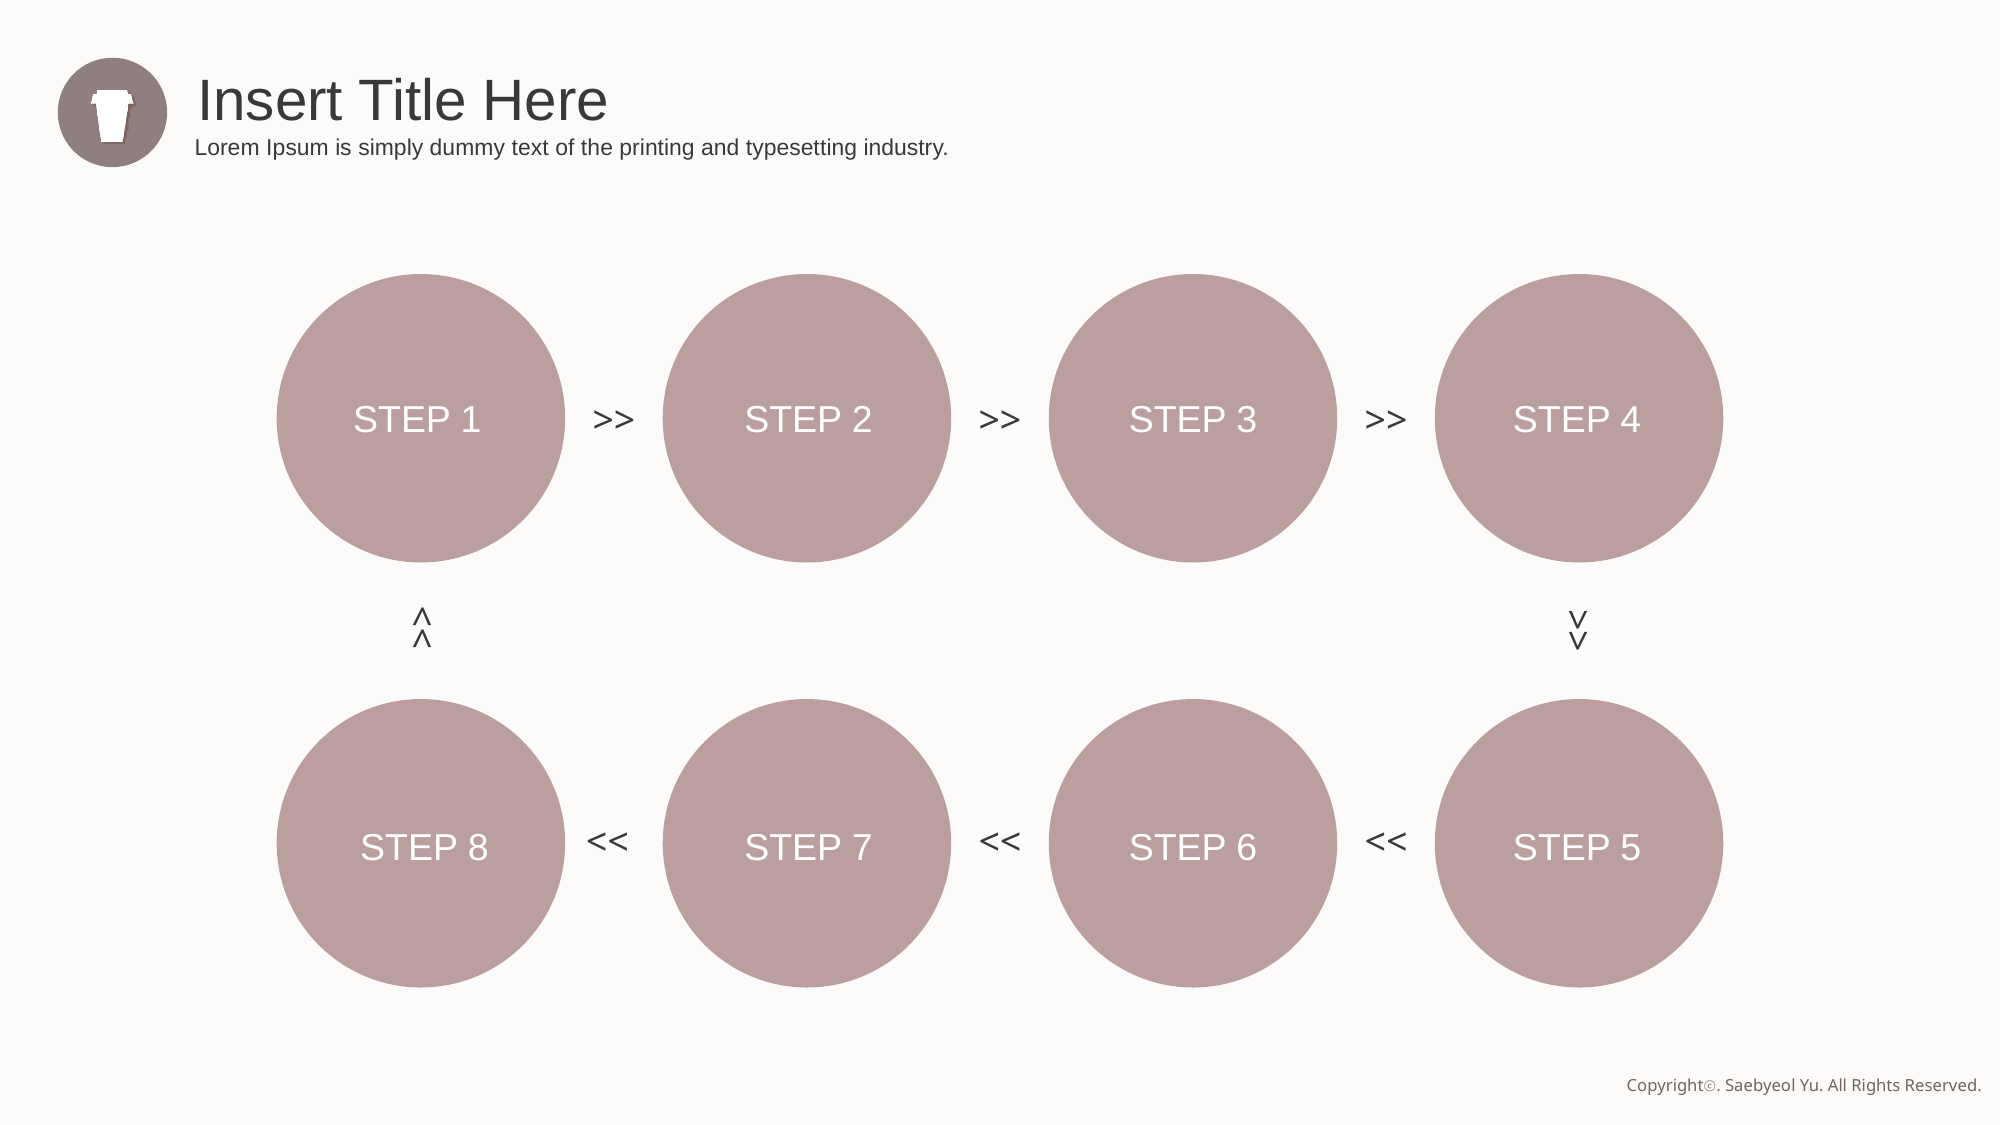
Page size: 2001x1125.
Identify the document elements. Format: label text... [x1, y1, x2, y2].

text_box [80, 56, 145, 67]
text_box [56, 70, 151, 169]
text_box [276, 699, 1724, 988]
text_box Copyrightⓒ. Saebyeol Yu. All Rights Reserved. [1611, 1067, 1998, 1102]
text_box >> [390, 591, 451, 665]
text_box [185, 54, 956, 169]
picture [76, 67, 155, 150]
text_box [276, 273, 1724, 563]
text_box [158, 80, 169, 145]
text_box >> [1549, 594, 1610, 668]
